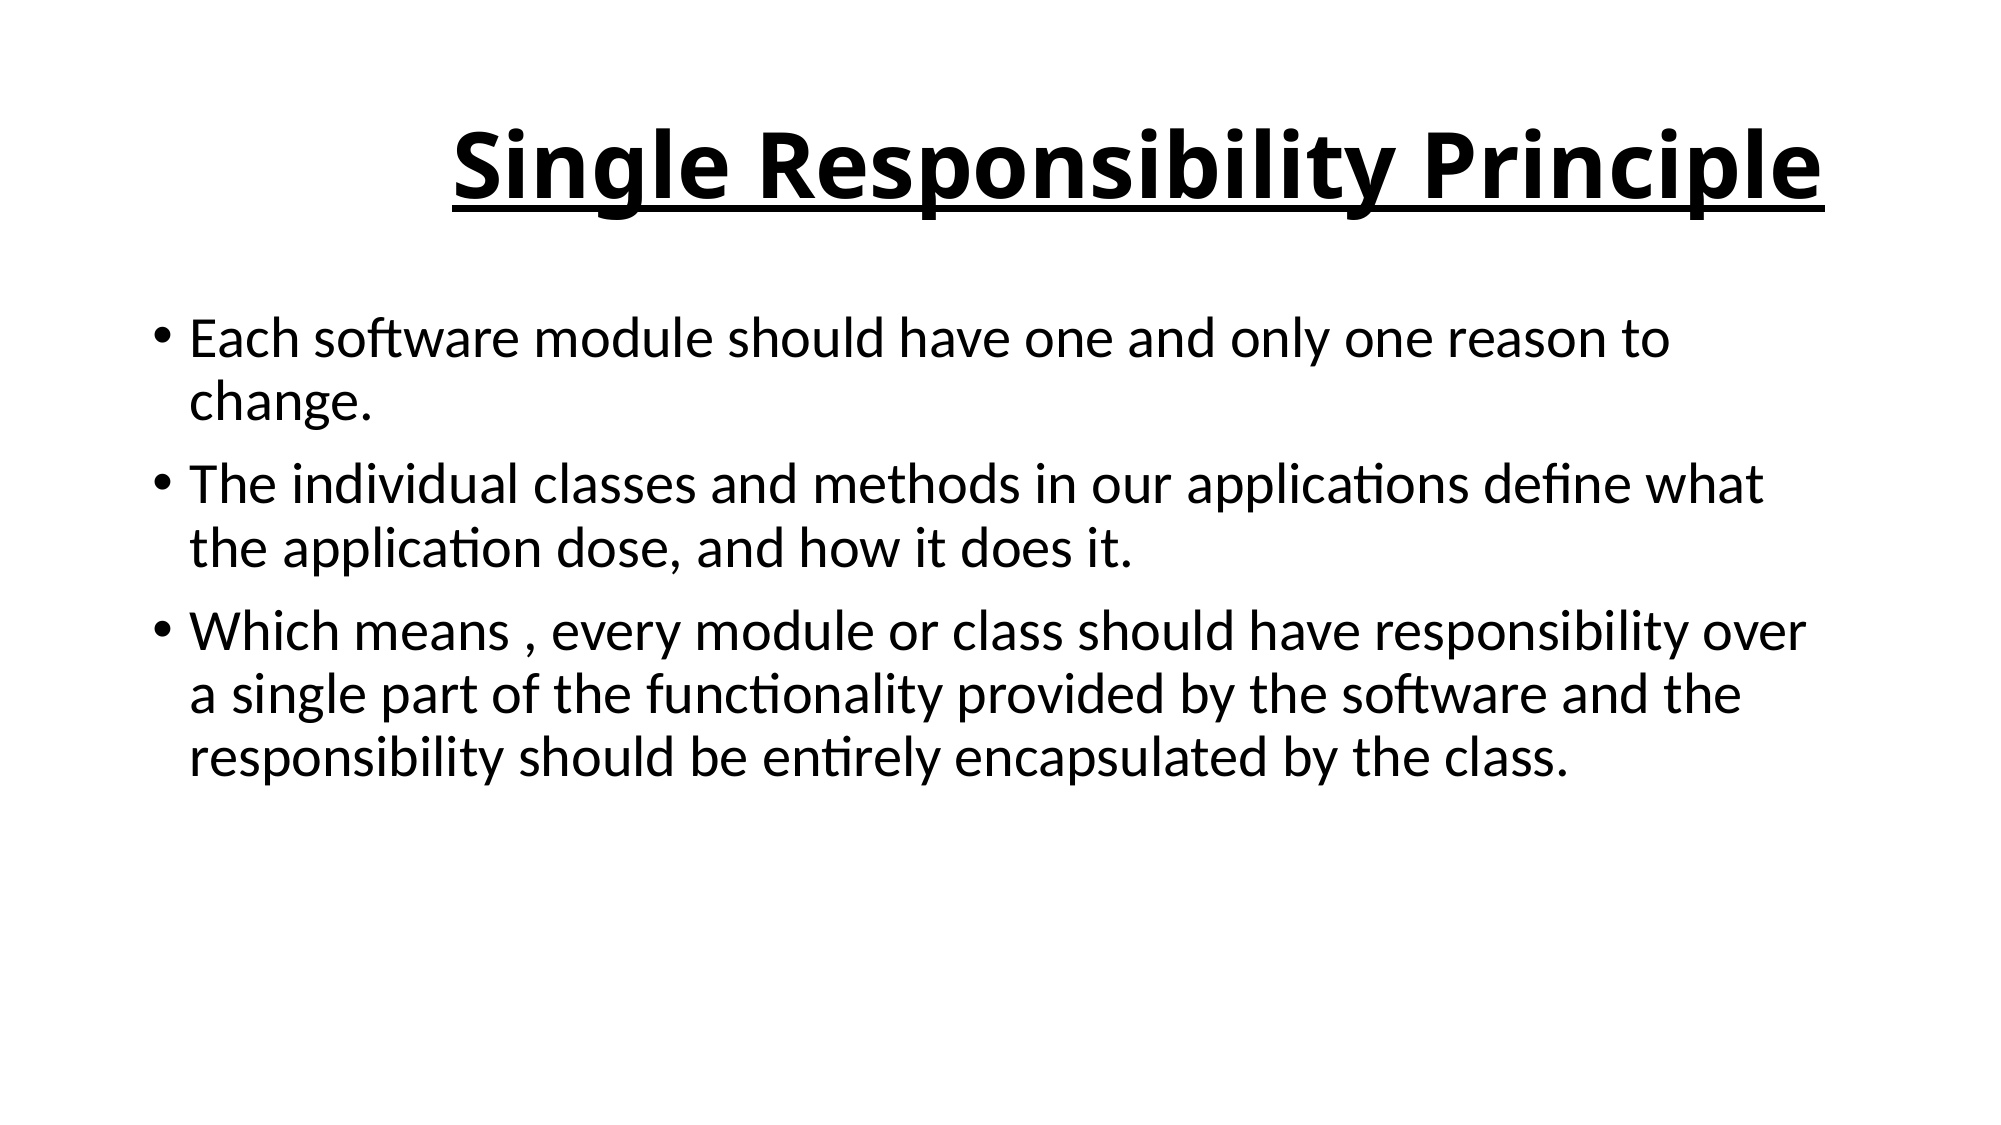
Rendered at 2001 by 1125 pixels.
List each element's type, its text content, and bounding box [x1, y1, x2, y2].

list Each software module should have one and only one reason to change. The individual classes and methods in our applications define what the application dose, and how it does it. Which means , every module or class should have responsibility over a single part of the functionality provided by the software and the responsibility should be entirely encapsulated by the class. [137, 299, 1863, 1014]
title Single Responsibility Principle [137, 59, 1863, 278]
